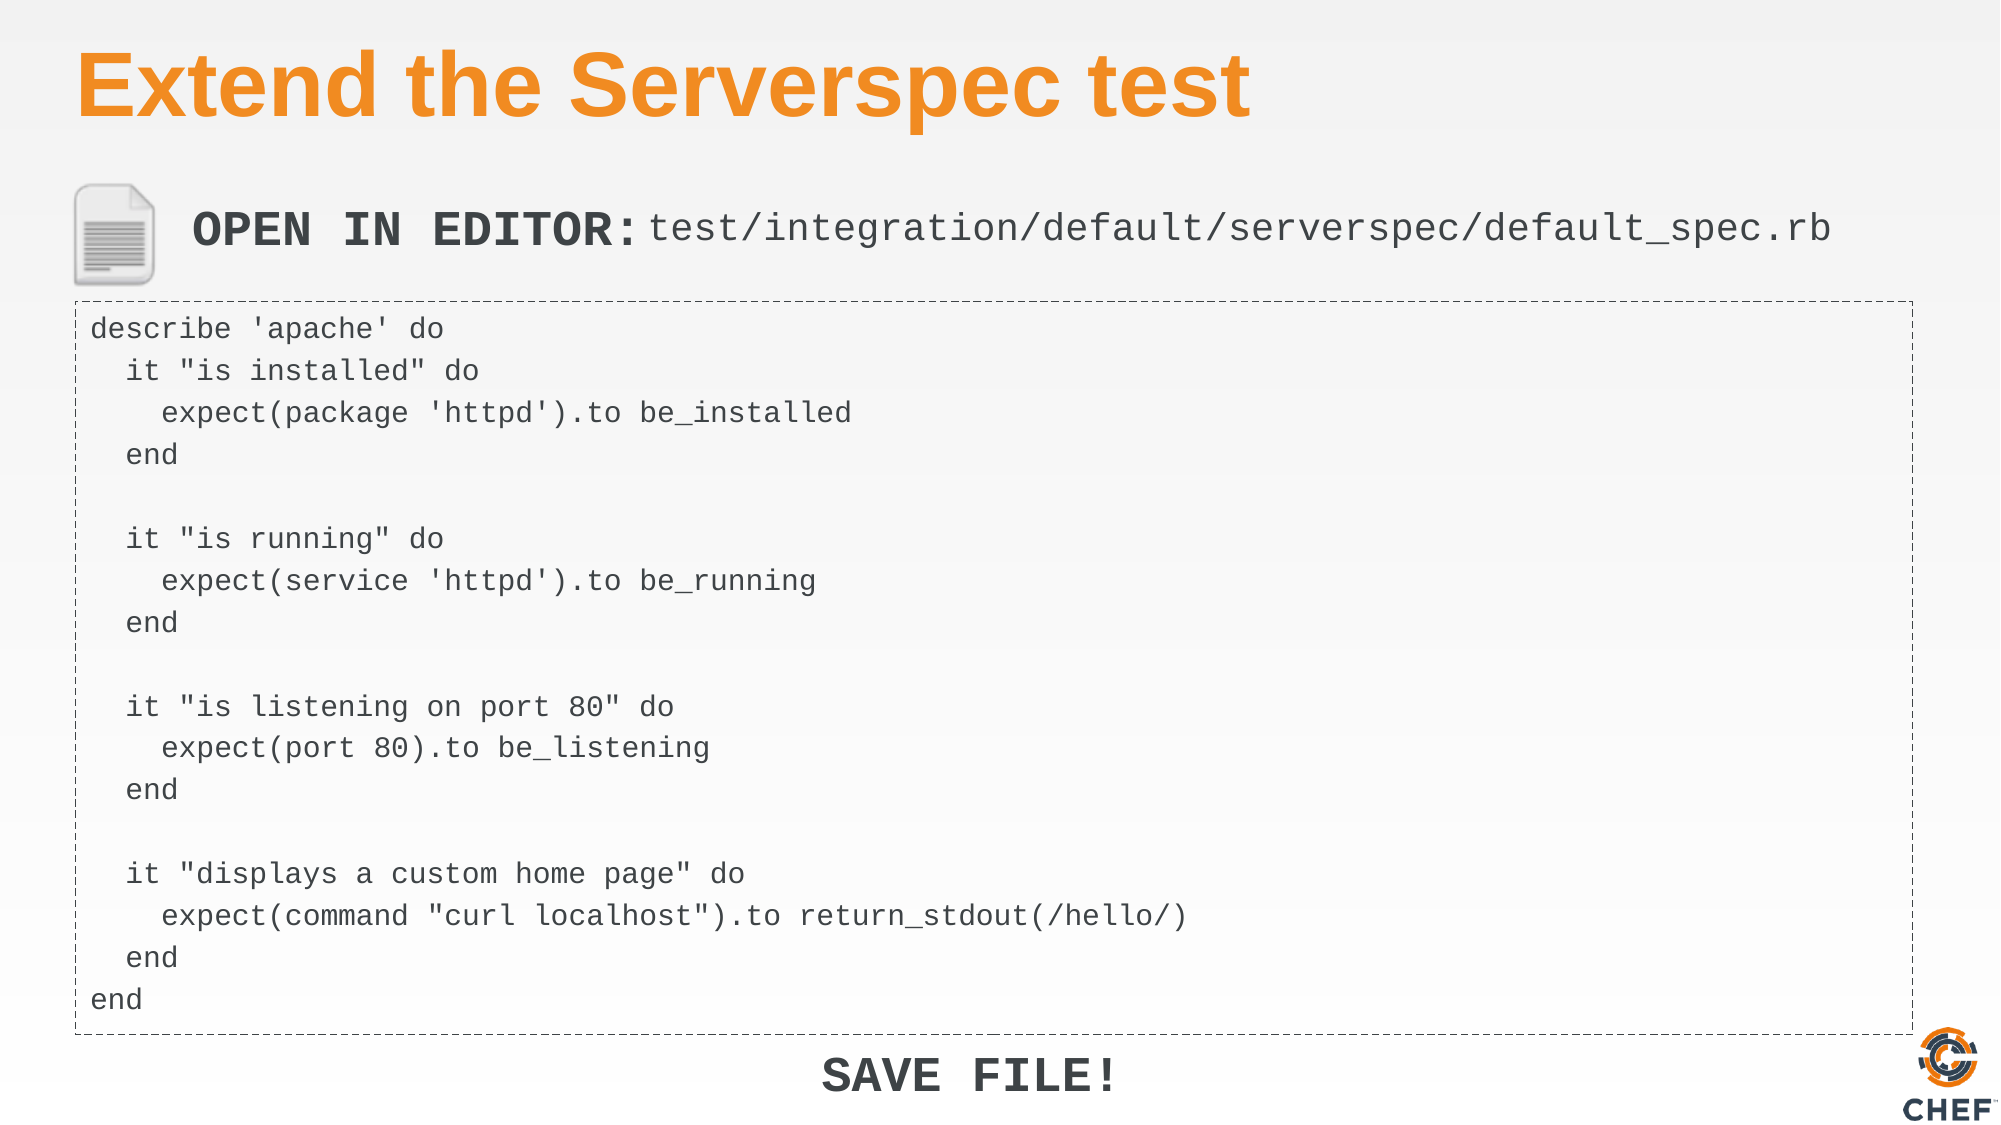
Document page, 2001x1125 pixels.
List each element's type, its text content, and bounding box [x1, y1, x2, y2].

list test/integration/default/serverspec/default_spec.rb [647, 187, 1914, 263]
title Extend the Serverspec test [75, 37, 1913, 140]
picture [1903, 1027, 1998, 1121]
list describe 'apache' do it "is installed" do expect(package 'httpd').to be_installed end it "is running" do expect(service 'httpd').to be_running end it "is listening on port 80" do expect(port 80).to be_listening end it "displays a custom home page" do expect(command "curl localhost").to return_stdout(/hello/) end end [75, 301, 1913, 1035]
